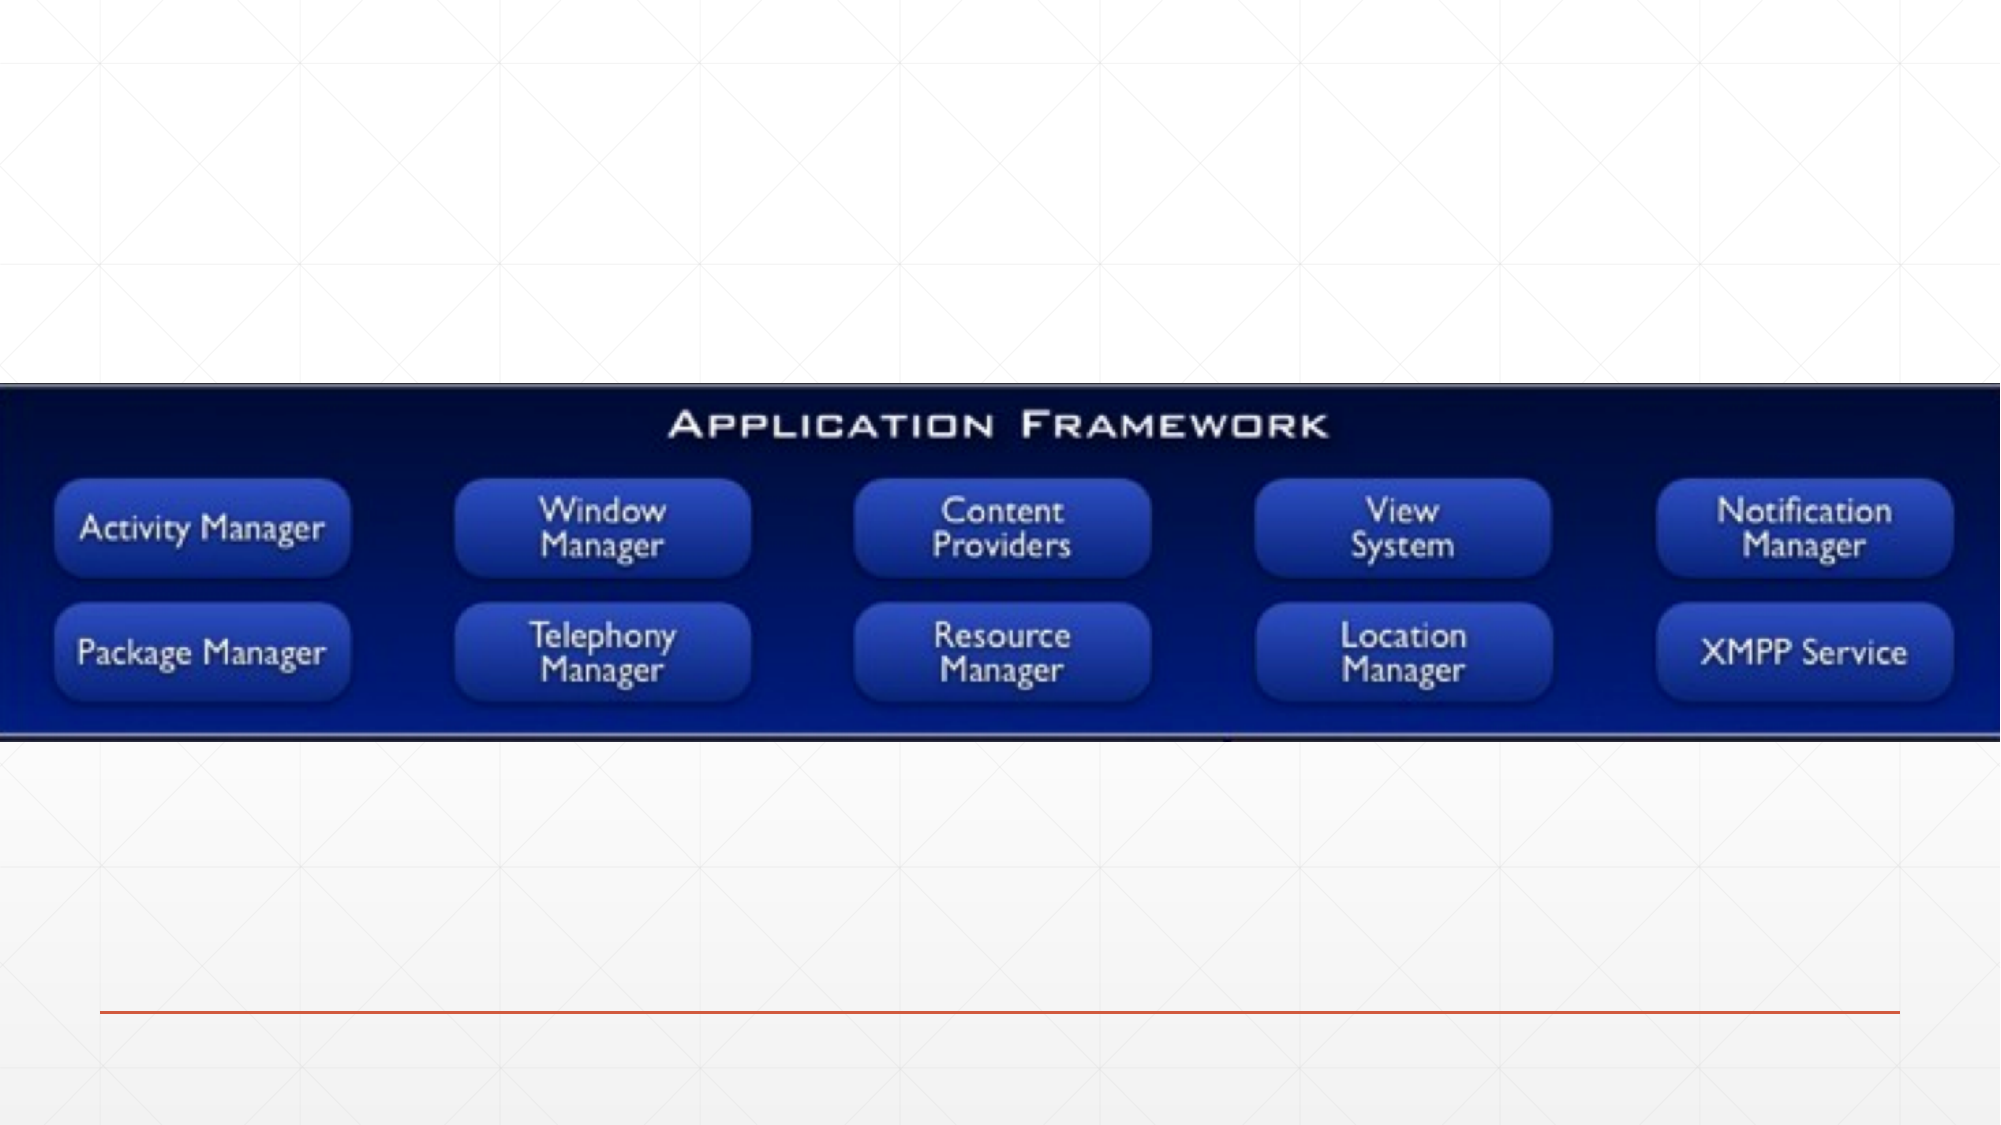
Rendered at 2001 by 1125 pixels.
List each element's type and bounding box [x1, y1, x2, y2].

picture [0, 383, 2000, 742]
